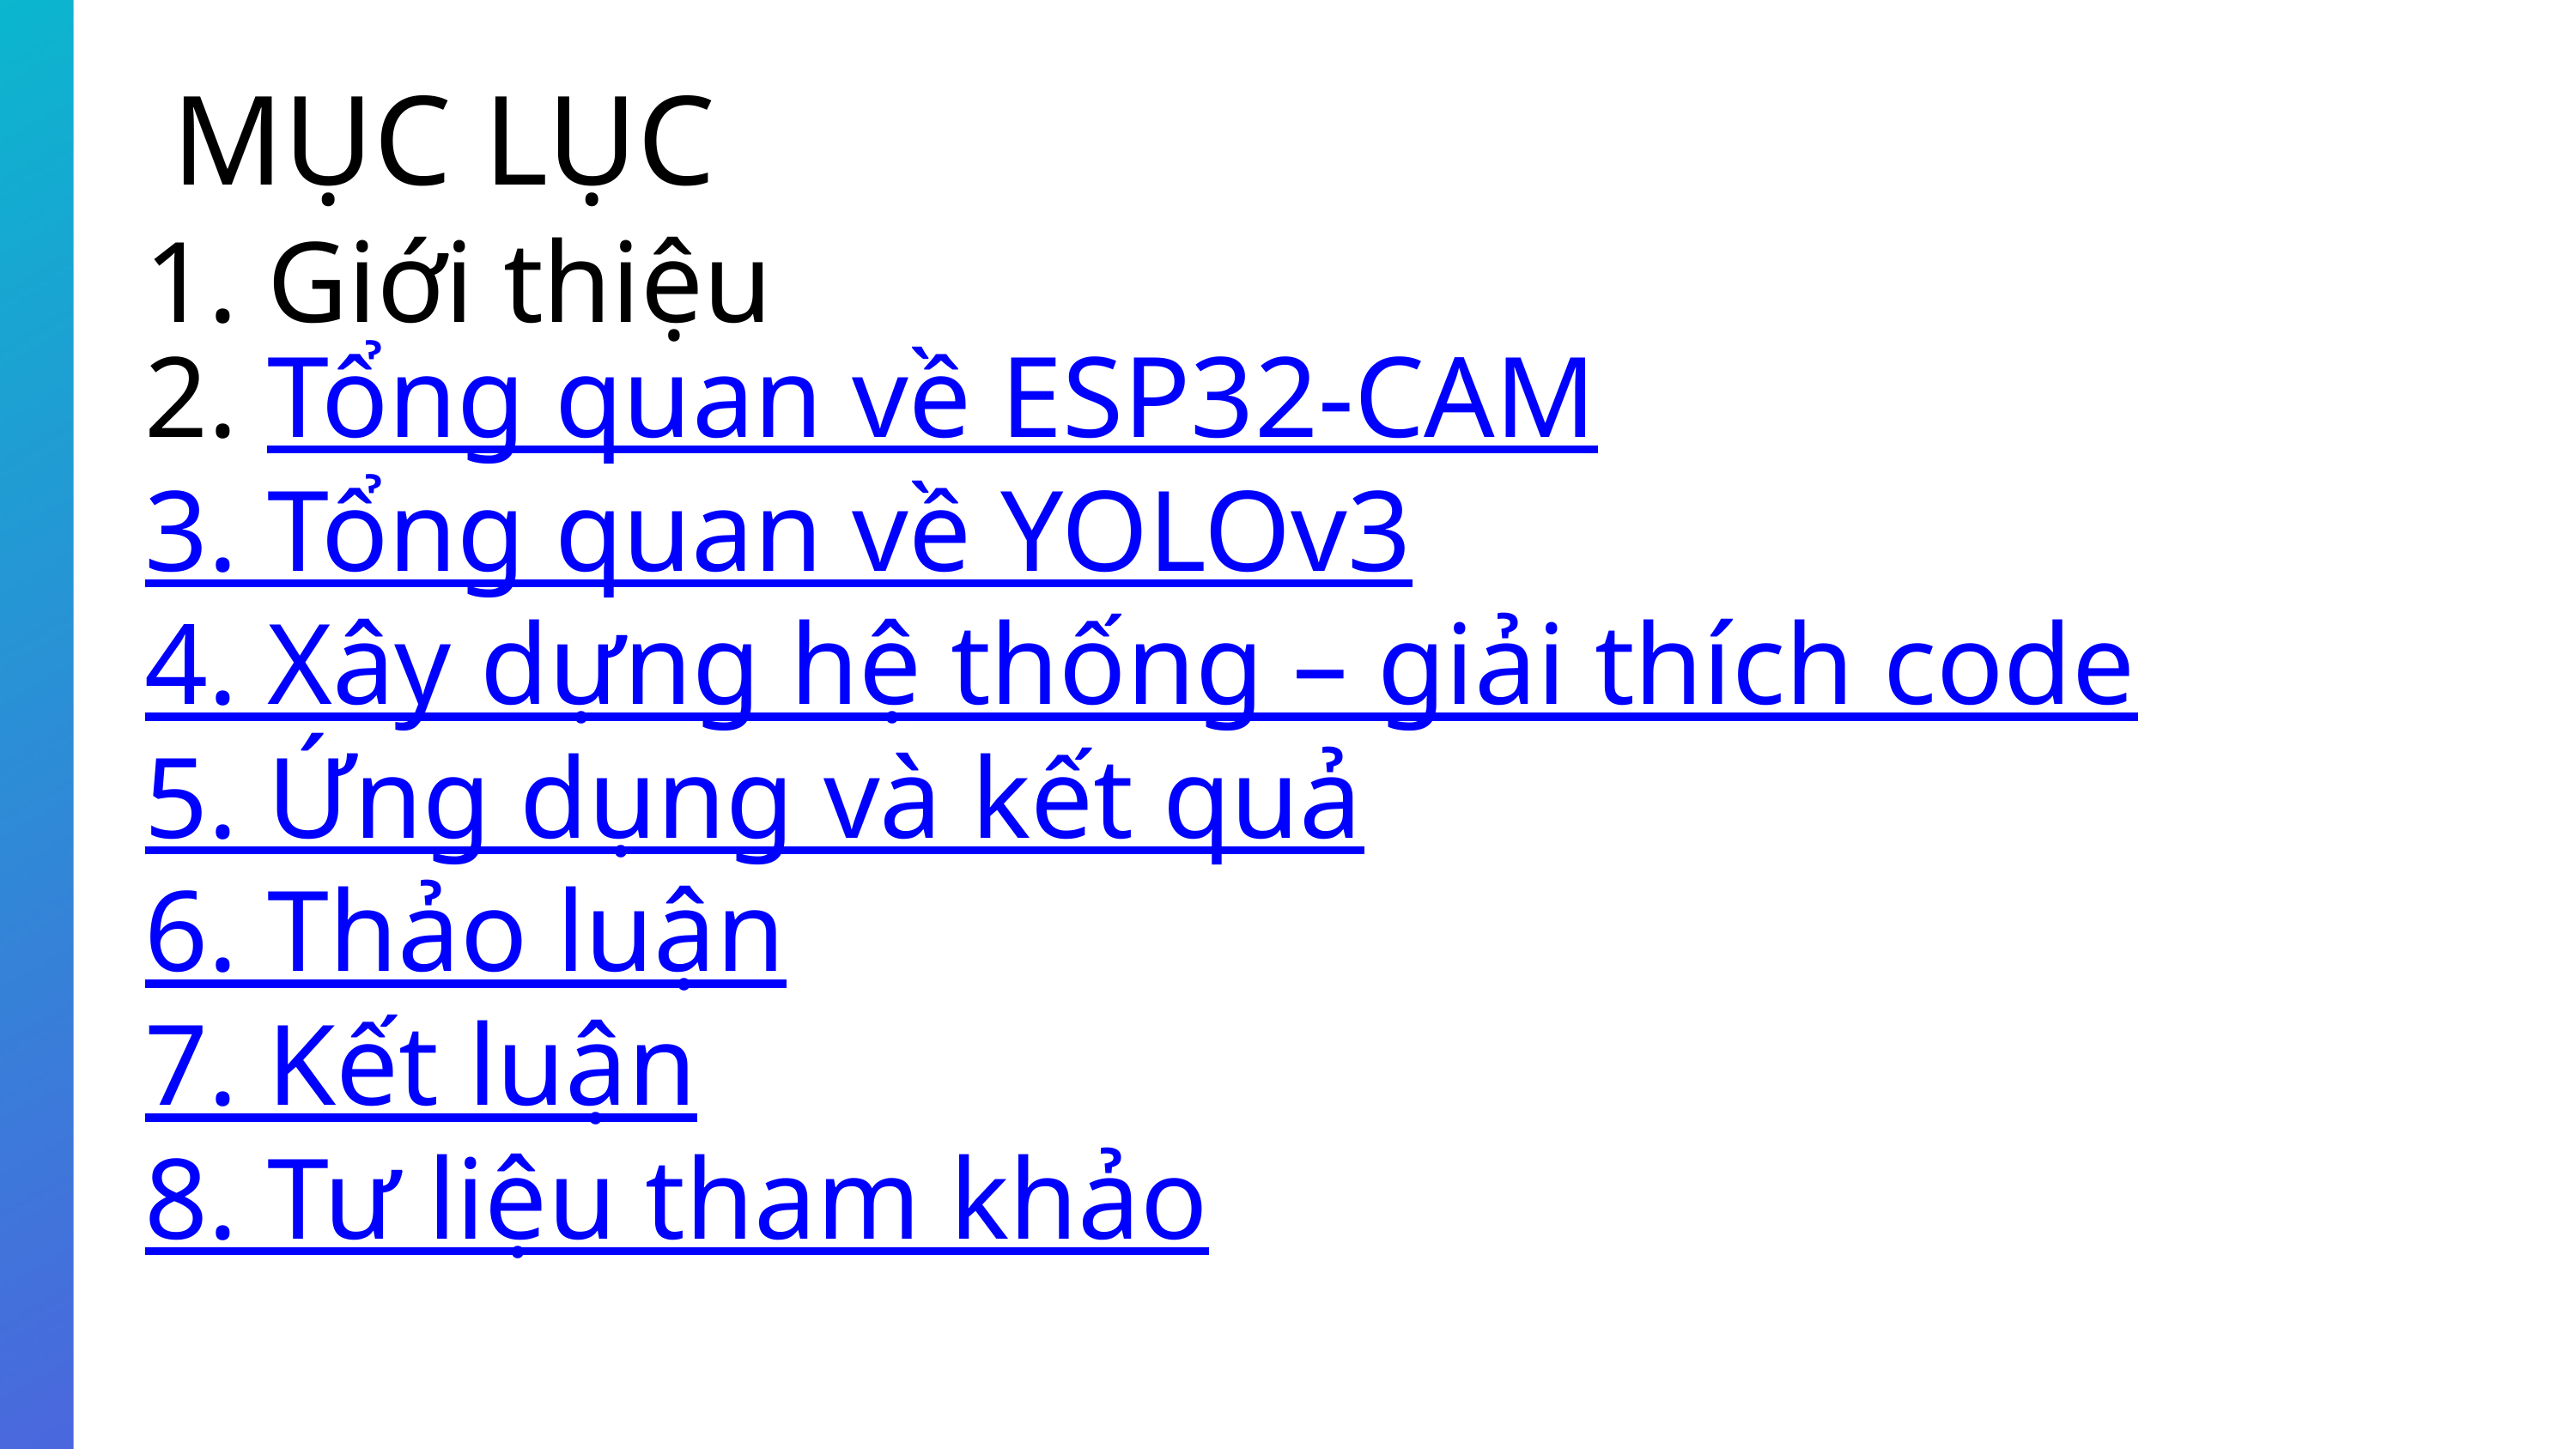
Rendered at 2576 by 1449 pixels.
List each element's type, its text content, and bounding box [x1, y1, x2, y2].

text_box 1. Giới thiệu 2. Tổng quan về ESP32-CAM 3. Tổng quan về YOLOv3 4. Xây dựng hệ thống – giải thích code 5. Ứng dụng và kết quả 6. Thảo luận 7. Kết luận 8. Tư liệu tham khảo [144, 210, 2305, 1280]
text_box MỤC LỤC [172, 61, 1599, 210]
text_box [0, 0, 74, 1449]
